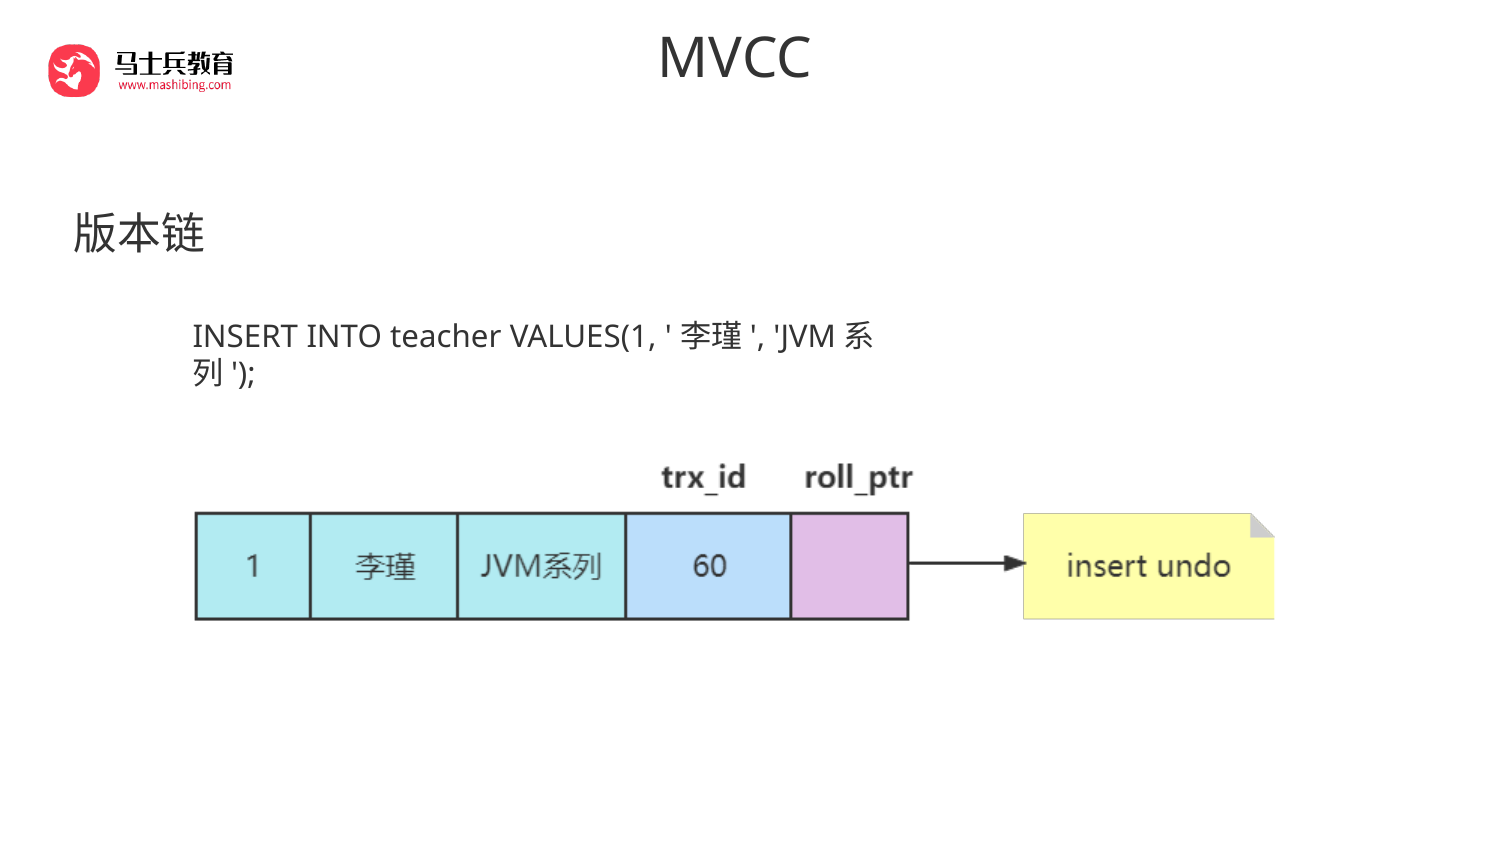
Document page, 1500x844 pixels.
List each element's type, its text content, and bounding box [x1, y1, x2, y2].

picture [46, 43, 233, 98]
text_box INSERT INTO teacher VALUES(1, '李瑾', 'JVM系列'); [177, 315, 950, 391]
text_box MVCC [376, 0, 1094, 111]
picture [159, 402, 1312, 657]
text_box 版本链 [59, 162, 736, 277]
